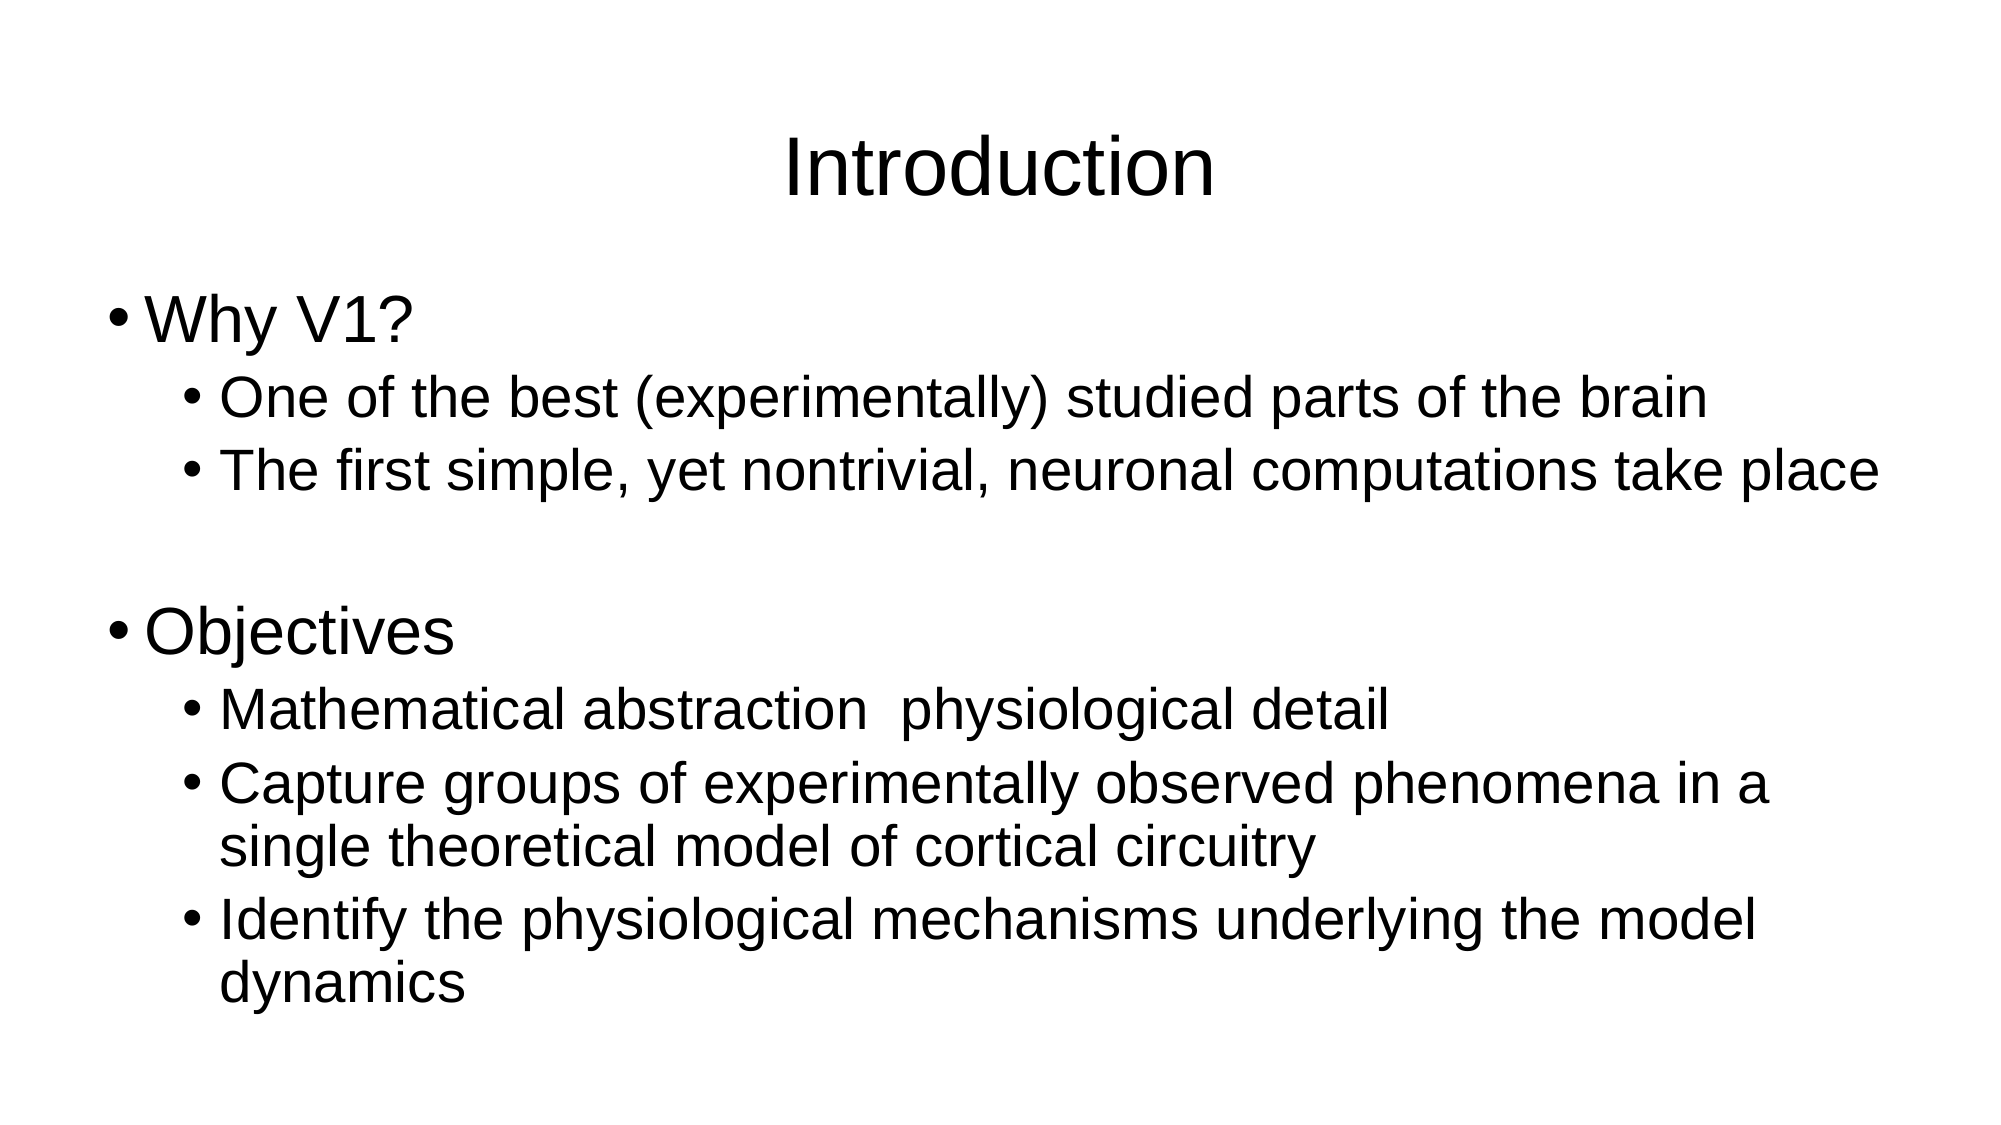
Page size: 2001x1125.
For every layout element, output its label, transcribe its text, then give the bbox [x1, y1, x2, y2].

title Introduction [137, 59, 1863, 278]
